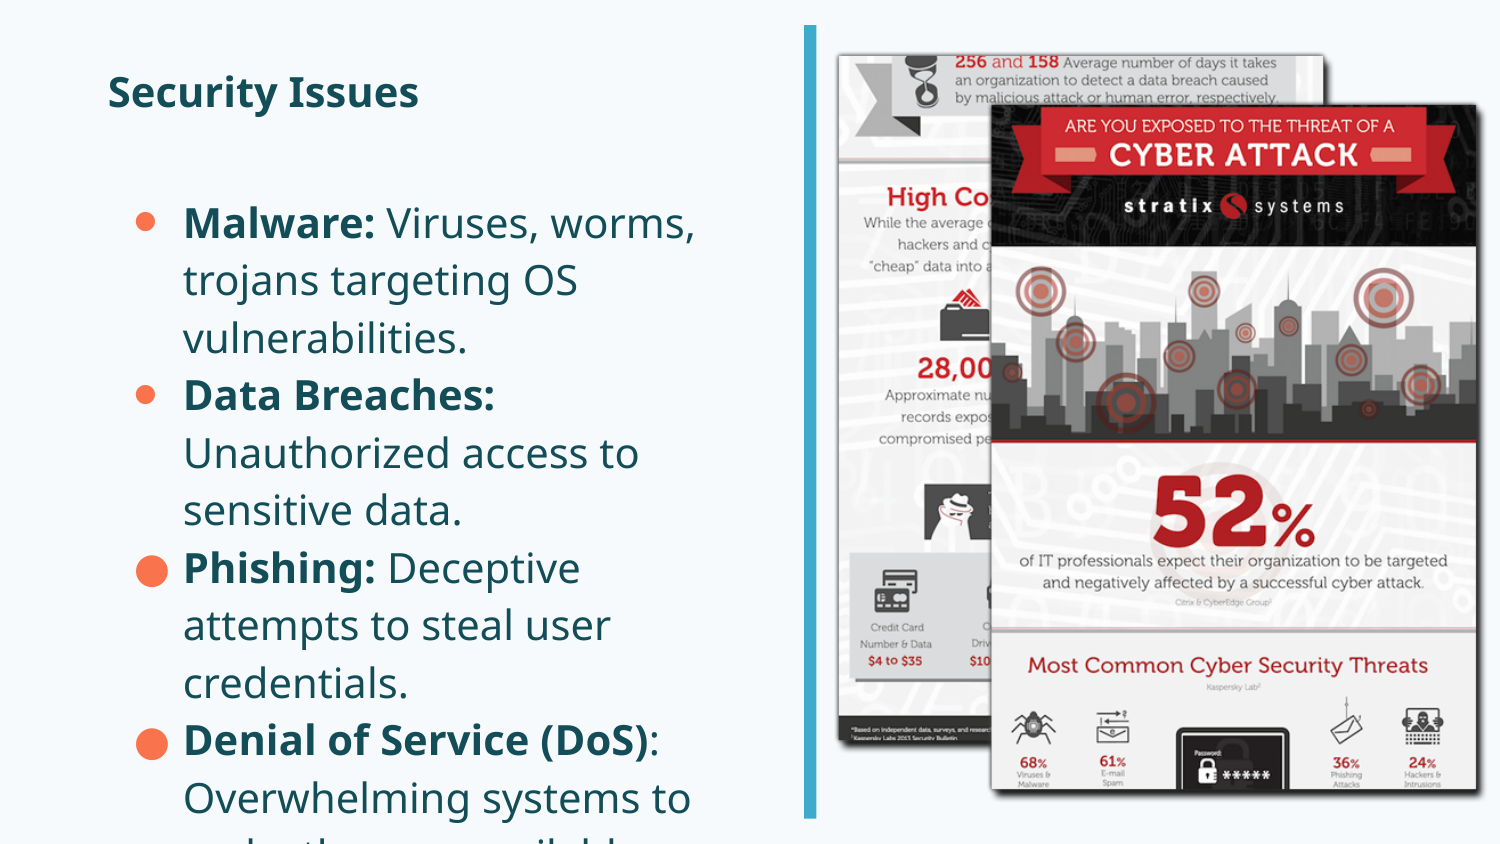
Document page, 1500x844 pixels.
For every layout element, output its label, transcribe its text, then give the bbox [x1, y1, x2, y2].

picture [816, 39, 1500, 804]
list Malware: Viruses, worms, trojans targeting OS vulnerabilities. Data Breaches: Unauthorized access to sensitive data. Phishing: Deceptive attempts to steal user credentials. Denial of Service (DoS): Overwhelming systems to make them unavailable. [92, 173, 747, 804]
title Security Issues [92, 13, 765, 168]
